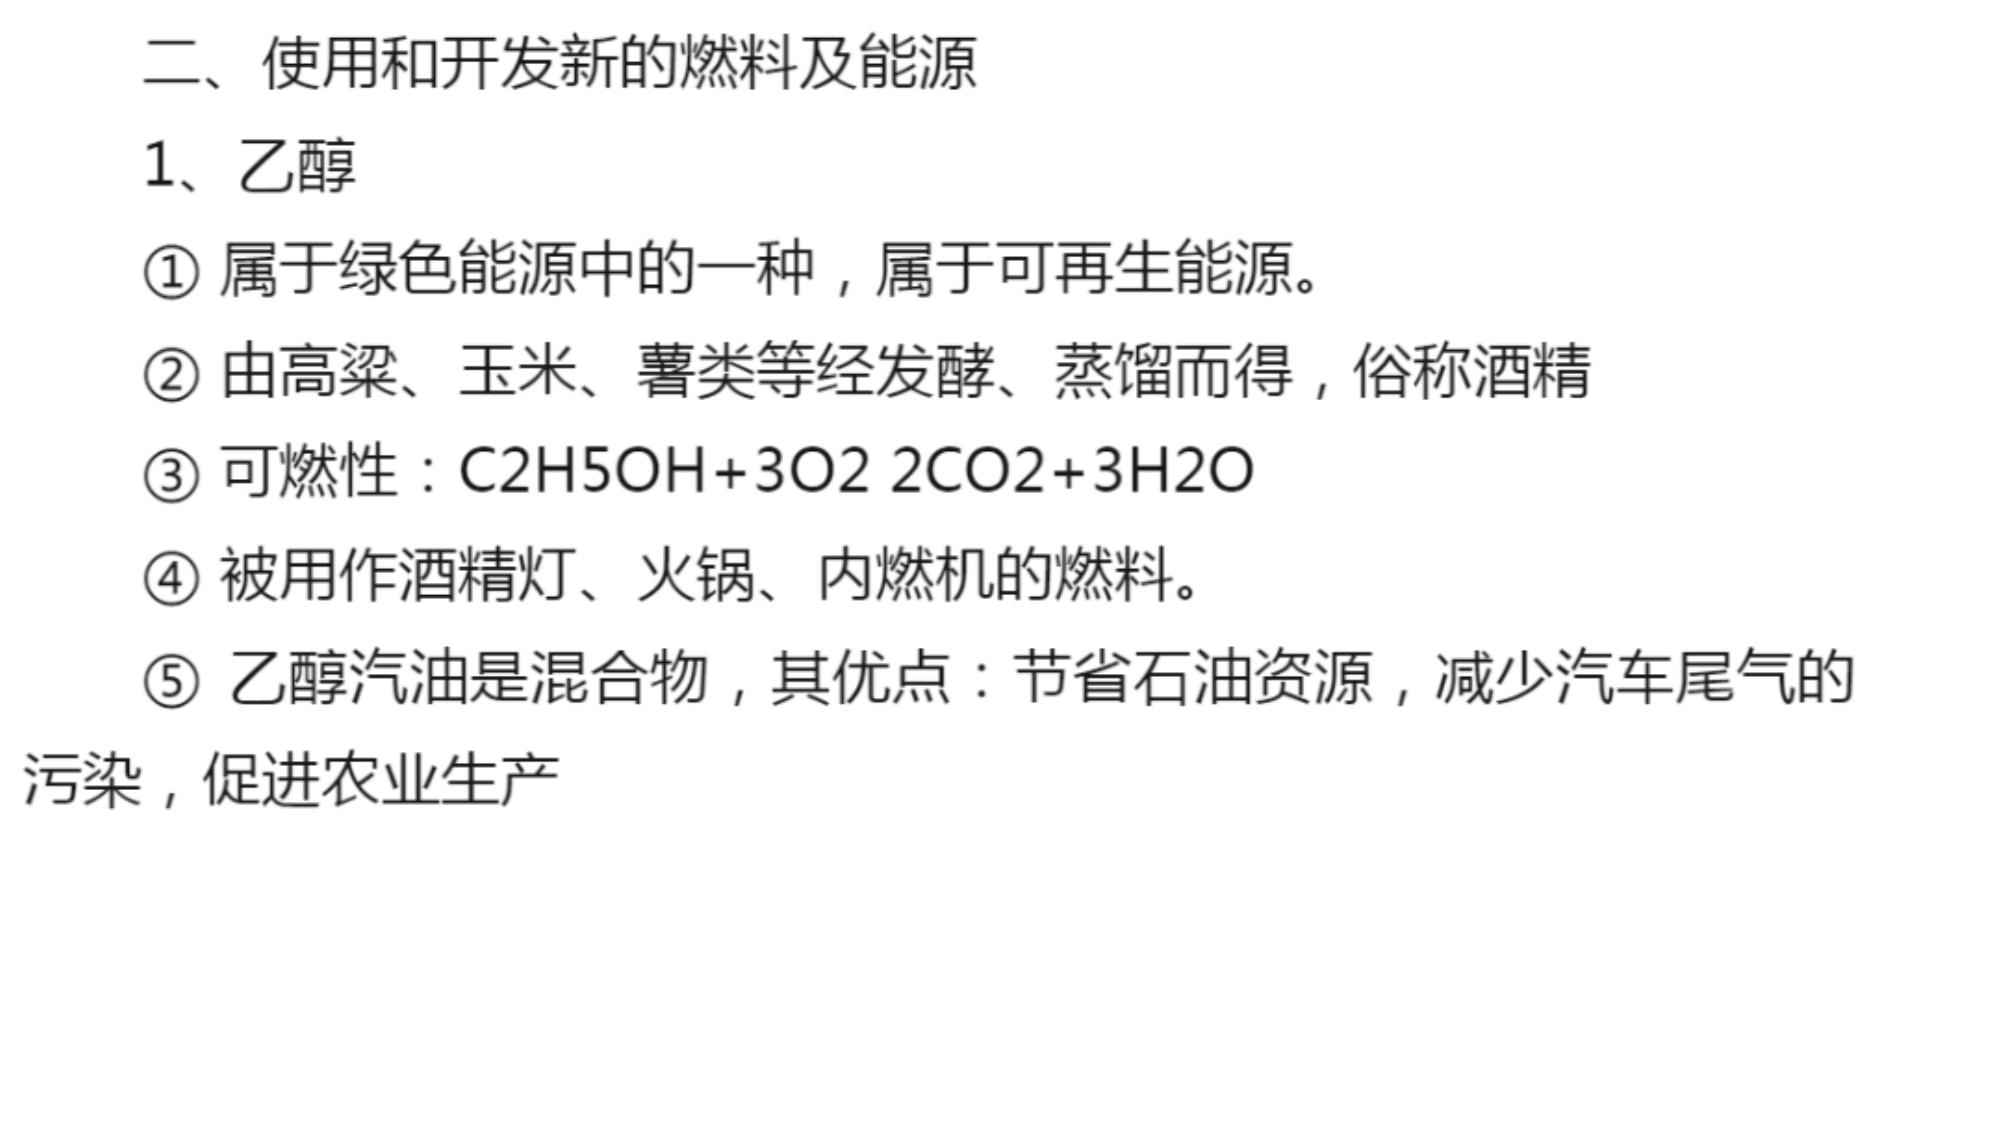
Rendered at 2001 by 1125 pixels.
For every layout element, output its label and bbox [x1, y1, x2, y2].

picture [0, 0, 1864, 816]
